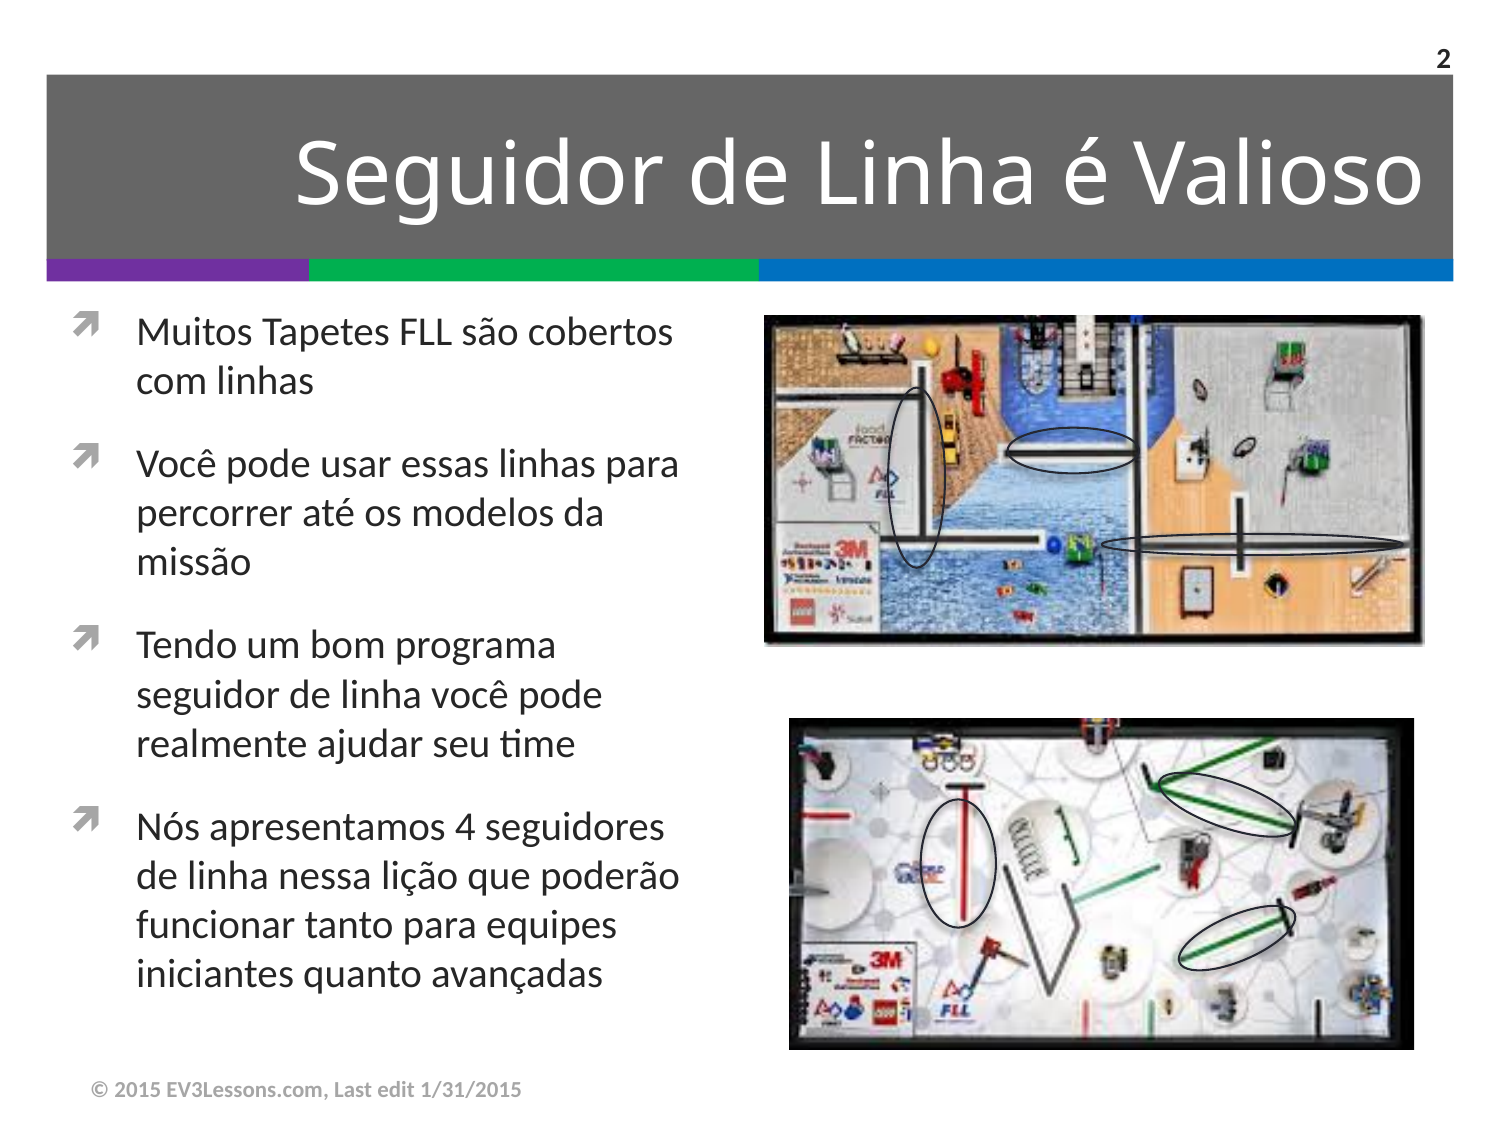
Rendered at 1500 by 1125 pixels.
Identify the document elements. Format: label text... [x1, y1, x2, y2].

list Muitos Tapetes FLL são cobertos com linhas Você pode usar essas linhas para percorrer até os modelos da missão Tendo um bom programa seguidor de linha você pode realmente ajudar seu time Nós apresentamos 4 seguidores de linha nessa lição que poderão funcionar tanto para equipes iniciantes quanto avançadas [55, 296, 707, 1050]
footer © 2015 EV3Lessons.com, Last edit 1/31/2015 [75, 1065, 977, 1112]
slide_number 2 [1362, 27, 1466, 87]
picture [764, 314, 1426, 648]
title Seguidor de Linha é Valioso [88, 96, 1441, 242]
picture [788, 718, 1415, 1051]
